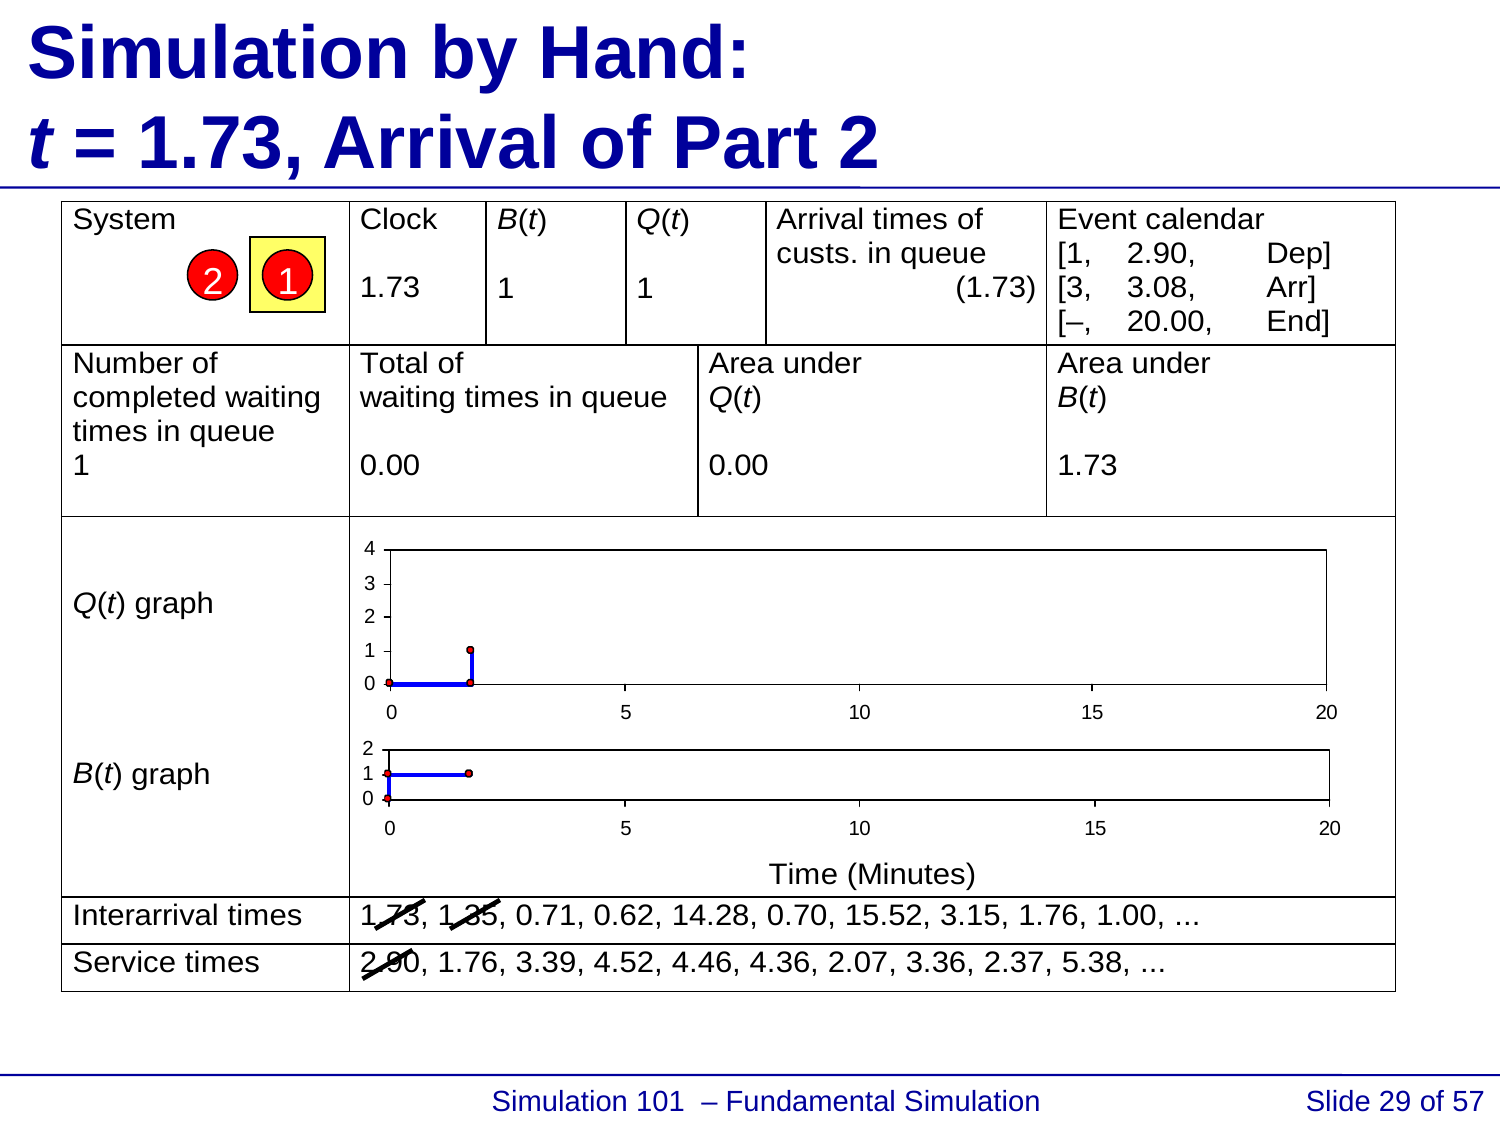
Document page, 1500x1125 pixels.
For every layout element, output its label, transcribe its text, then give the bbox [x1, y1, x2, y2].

title Simulation by Hand: t = 1.73, Arrival of Part 2 [12, 12, 1488, 175]
slide_number [37, 1074, 488, 1125]
slide_number Slide 29 of 57 [1249, 1074, 1500, 1125]
footer Simulation 101 – Fundamental Simulation Concepts [488, 1074, 1088, 1125]
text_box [49, 200, 1457, 1061]
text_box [349, 524, 1351, 724]
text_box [349, 724, 1351, 857]
